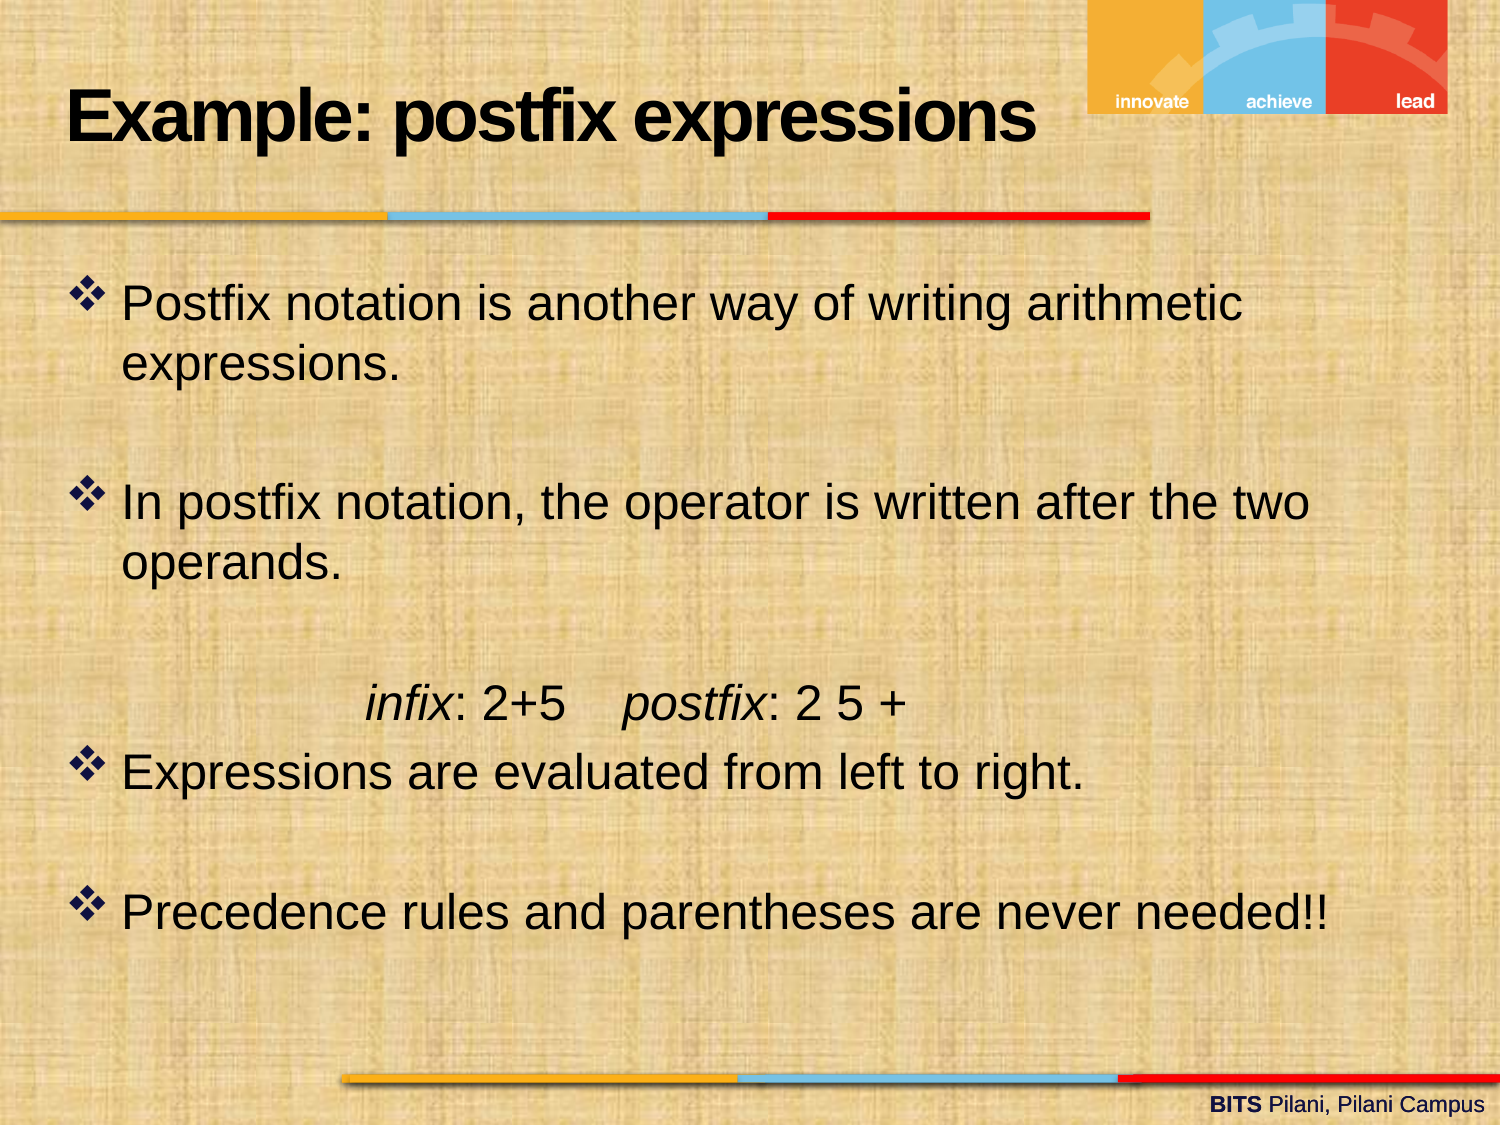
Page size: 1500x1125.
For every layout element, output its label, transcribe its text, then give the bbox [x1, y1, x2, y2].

picture [0, 0, 1500, 1125]
list Postfix notation is another way of writing arithmetic expressions. In postfix notation, the operator is written after the two operands. infix: 2+5 postfix: 2 5 + Expressions are evaluated from left to right. Precedence rules and parentheses are never needed!! [50, 262, 1400, 1005]
list Example: postfix expressions [50, 24, 1088, 213]
